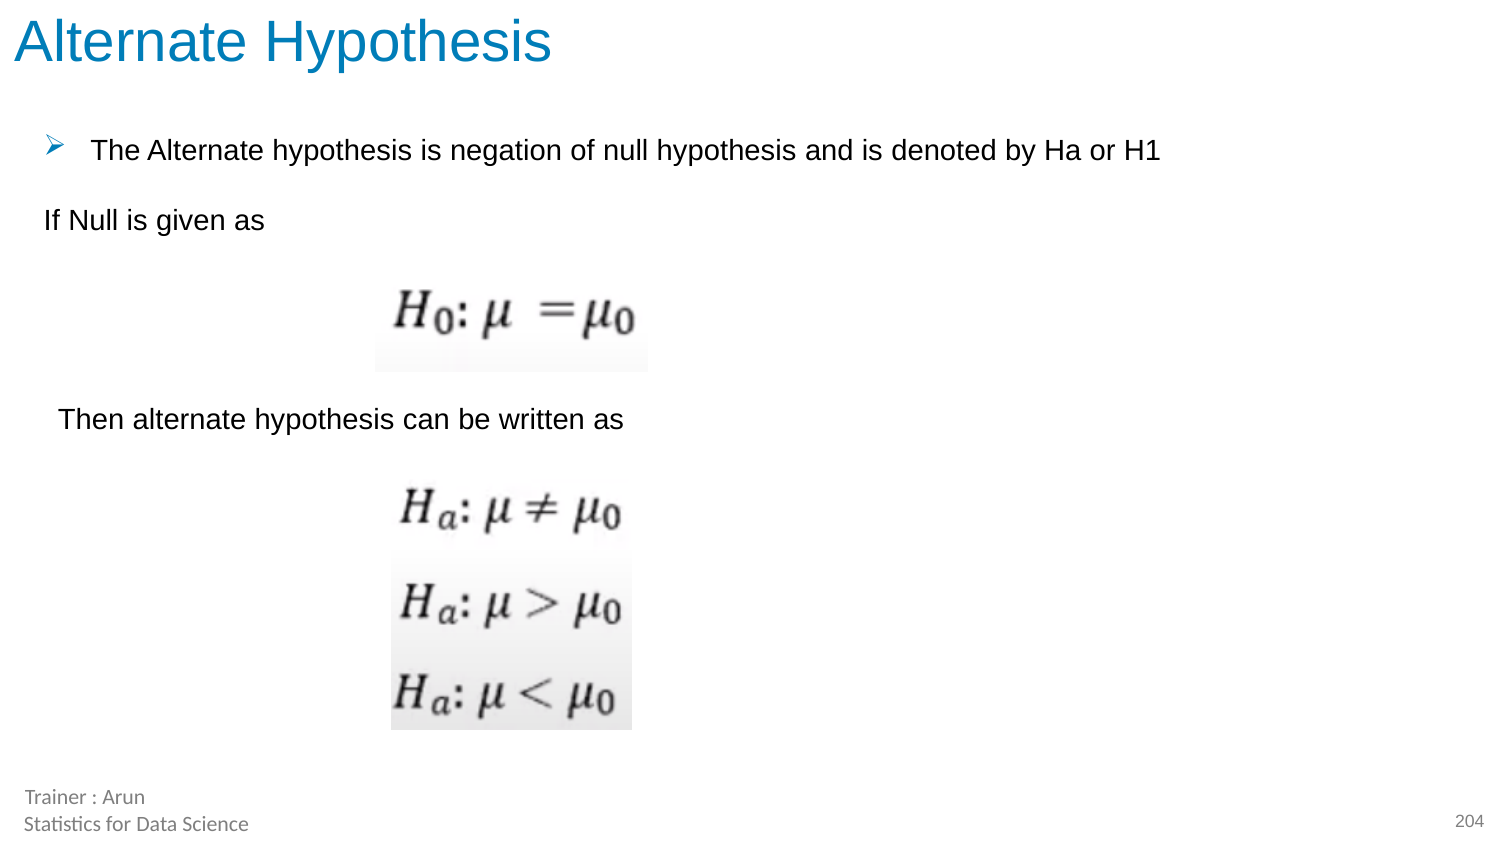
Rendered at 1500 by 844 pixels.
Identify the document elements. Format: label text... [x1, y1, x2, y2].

text_box The Alternate hypothesis is negation of null hypothesis and is denoted by Ha or H1 If Null is given as [28, 123, 1340, 279]
picture [375, 259, 648, 373]
text_box Then alternate hypothesis can be written as [43, 393, 1075, 478]
picture [390, 478, 633, 730]
title Alternate Hypothesis [0, 3, 1350, 109]
